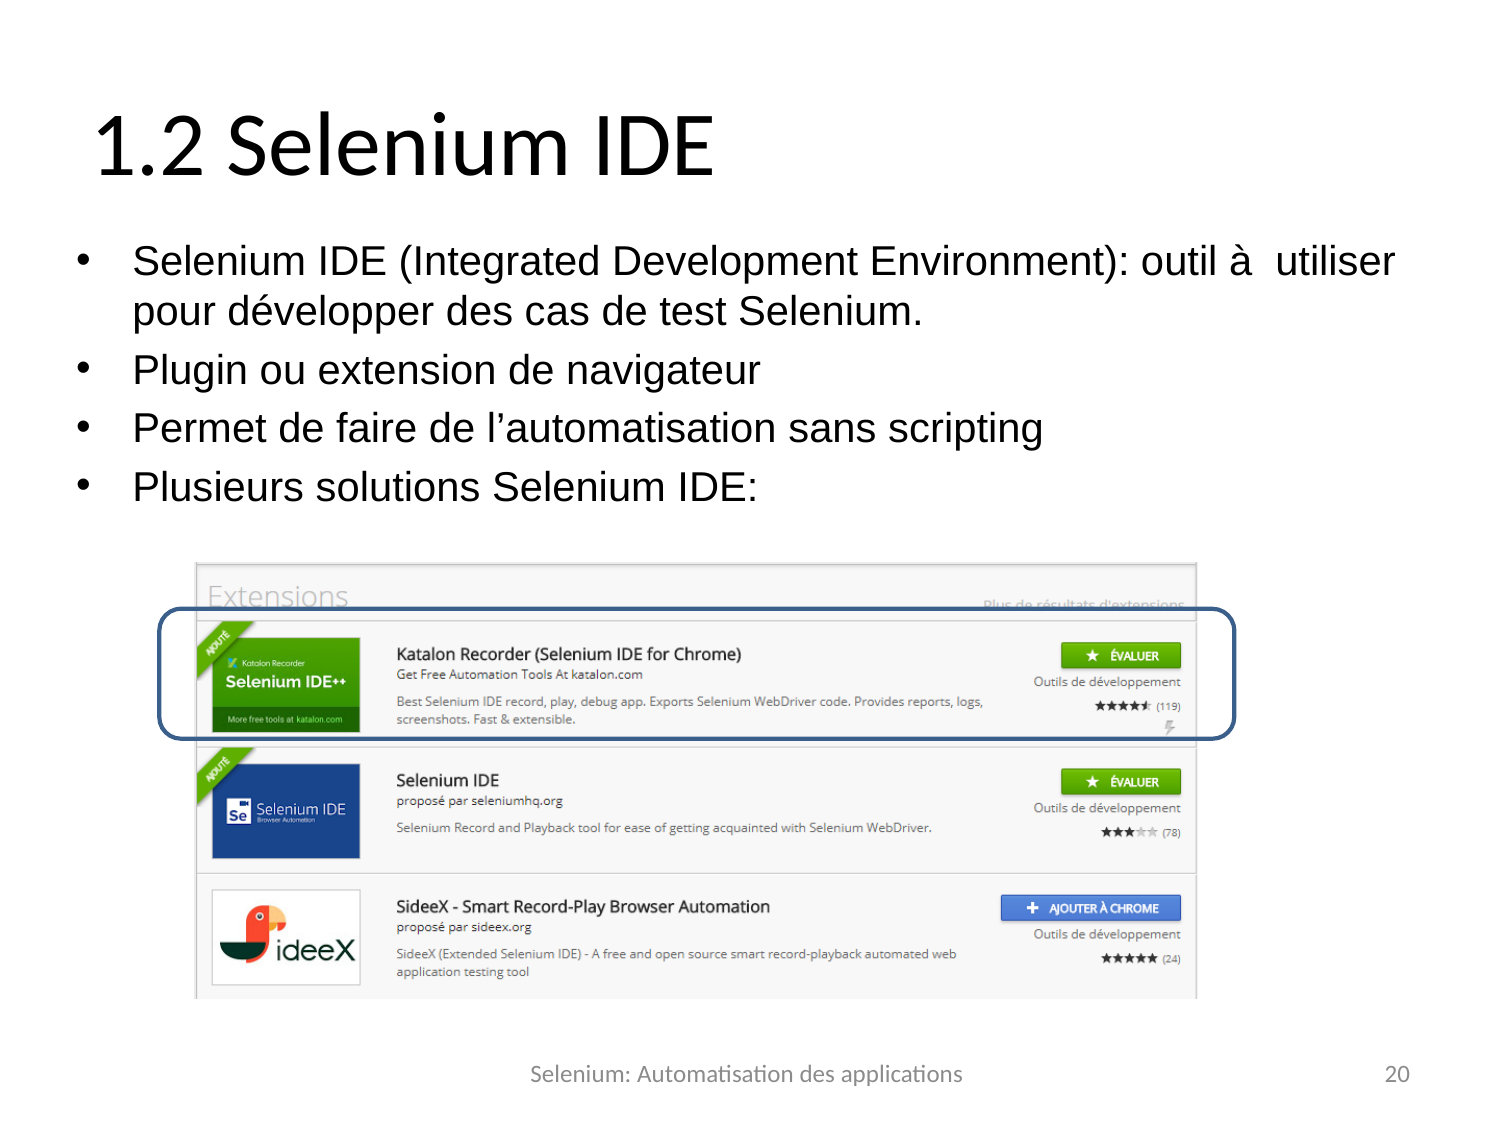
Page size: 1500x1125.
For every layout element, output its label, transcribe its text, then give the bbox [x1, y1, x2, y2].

footer Selenium: Automatisation des applications [512, 1042, 988, 1103]
text_box [1209, 606, 1237, 741]
title 1.2 Selenium IDE [75, 45, 1425, 226]
text_box [157, 606, 189, 741]
slide_number 20 [1074, 1042, 1425, 1103]
picture [194, 562, 1205, 999]
text_box Selenium IDE (Integrated Development Environment): outil à utiliser pour développer des cas de test Selenium. Plugin ou extension de navigateur Permet de faire de l’automatisation sans scripting Plusieurs solutions Selenium IDE: [61, 226, 1487, 652]
